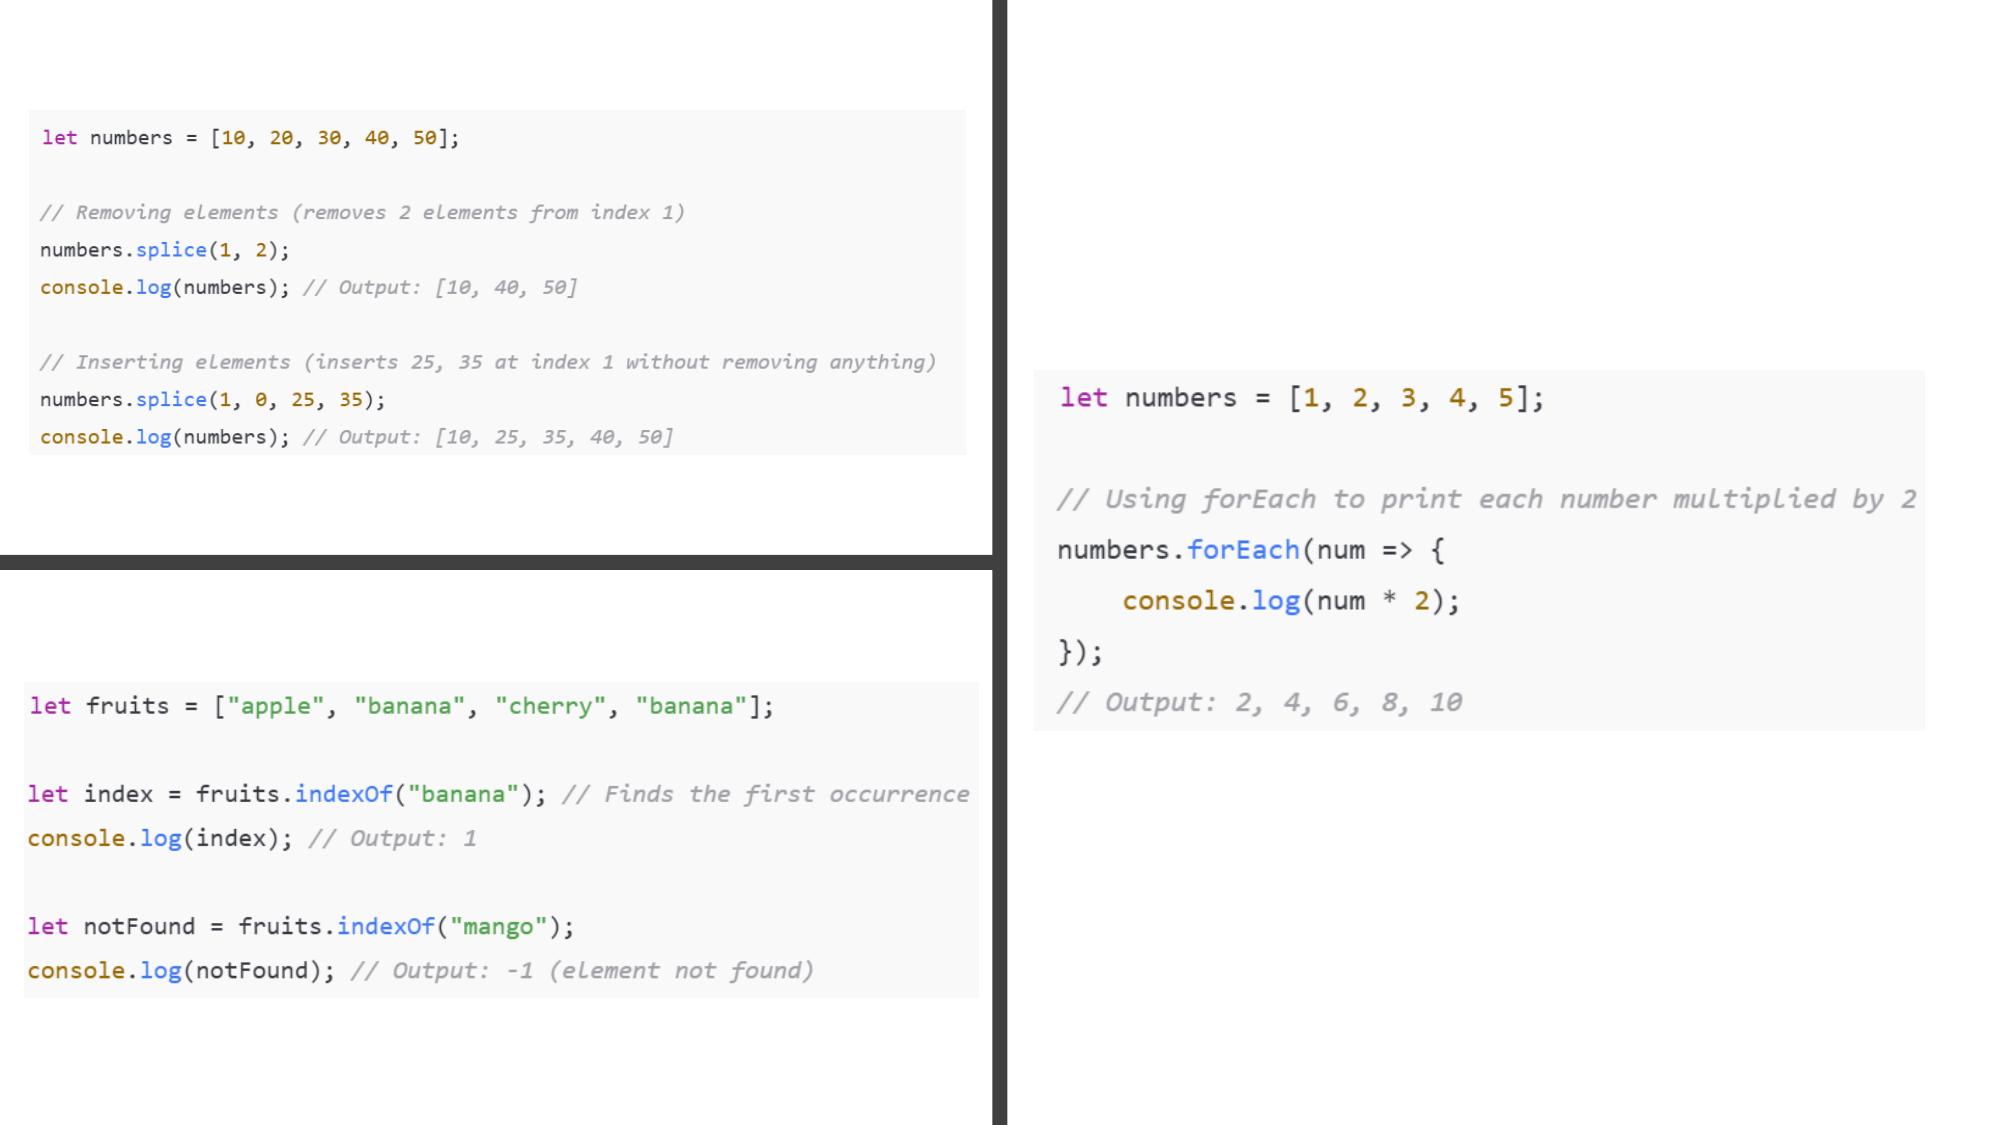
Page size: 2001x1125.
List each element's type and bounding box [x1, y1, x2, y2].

text_box [991, 0, 1009, 1125]
picture [28, 110, 966, 456]
picture [24, 682, 980, 998]
text_box [0, 553, 1006, 571]
picture [1034, 369, 1926, 732]
